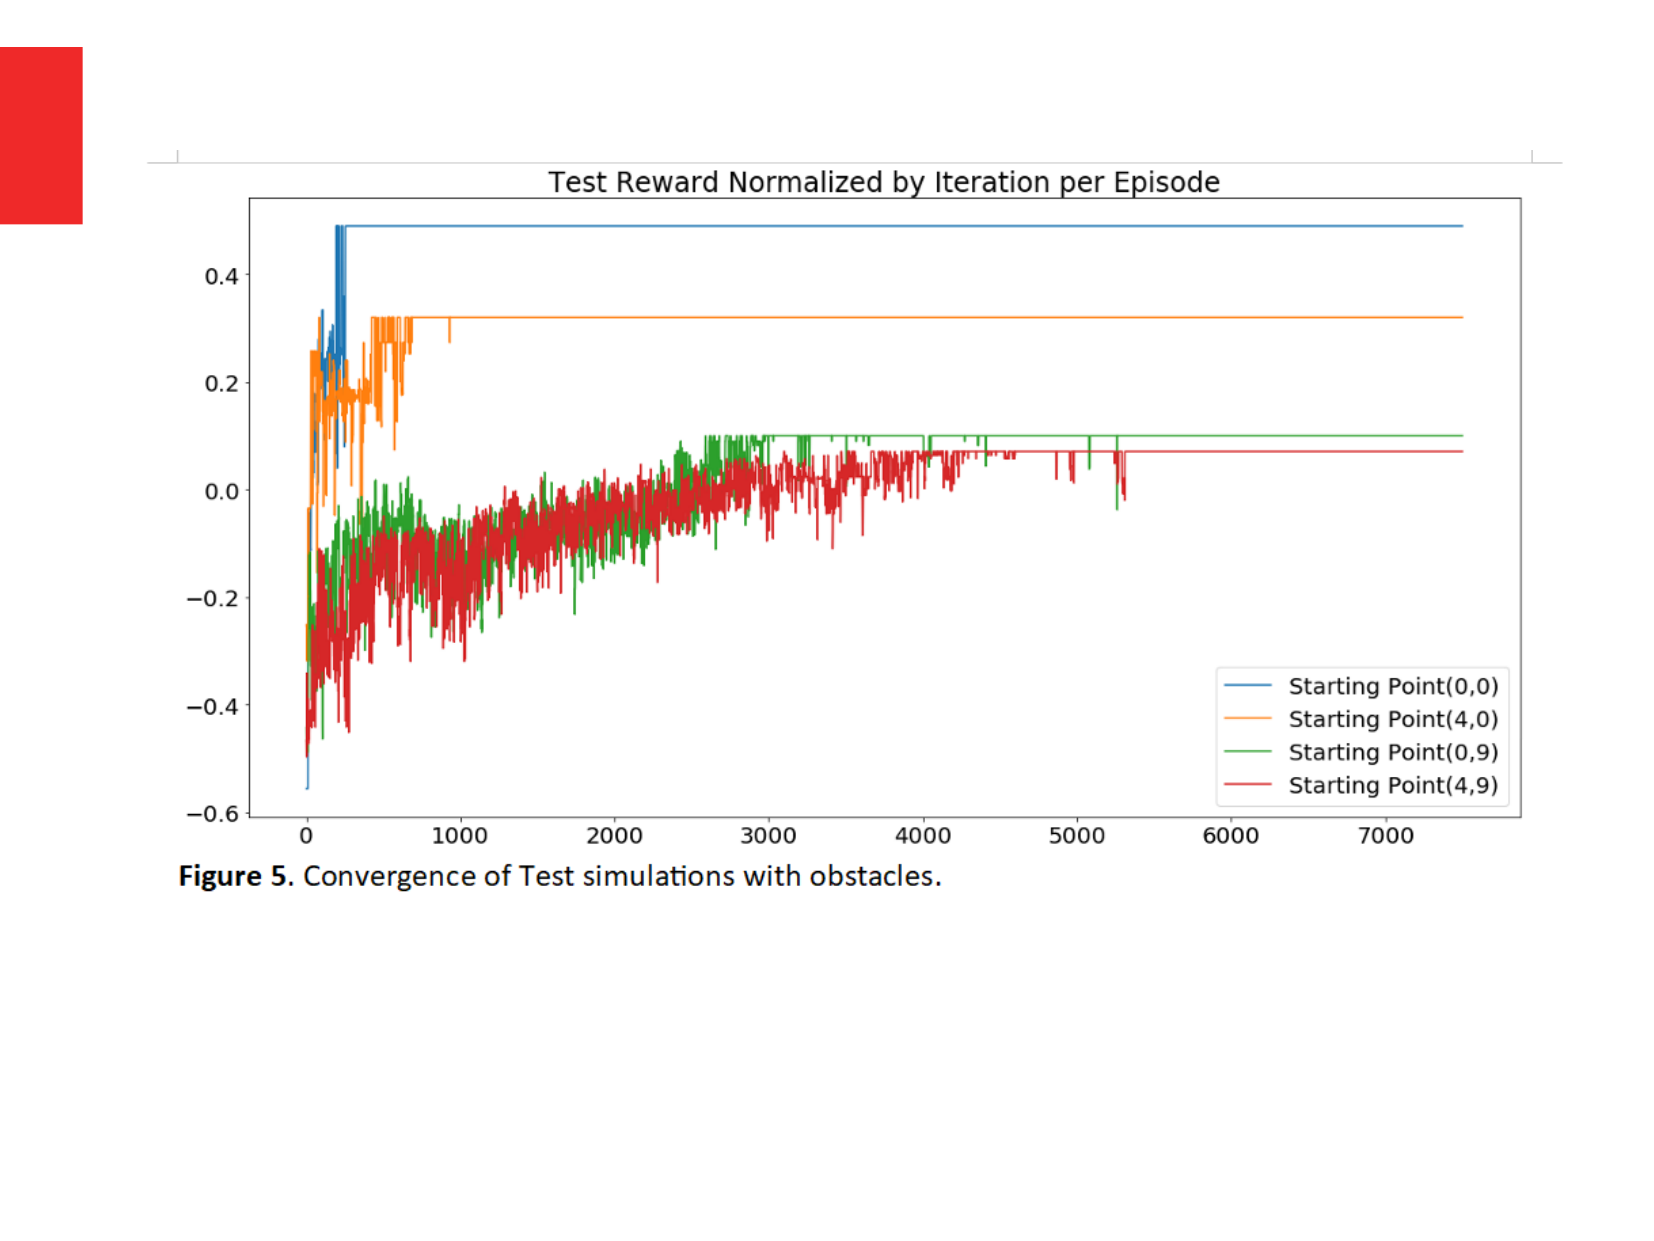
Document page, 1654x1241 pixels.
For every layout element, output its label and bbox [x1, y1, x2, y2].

picture [134, 149, 1577, 931]
